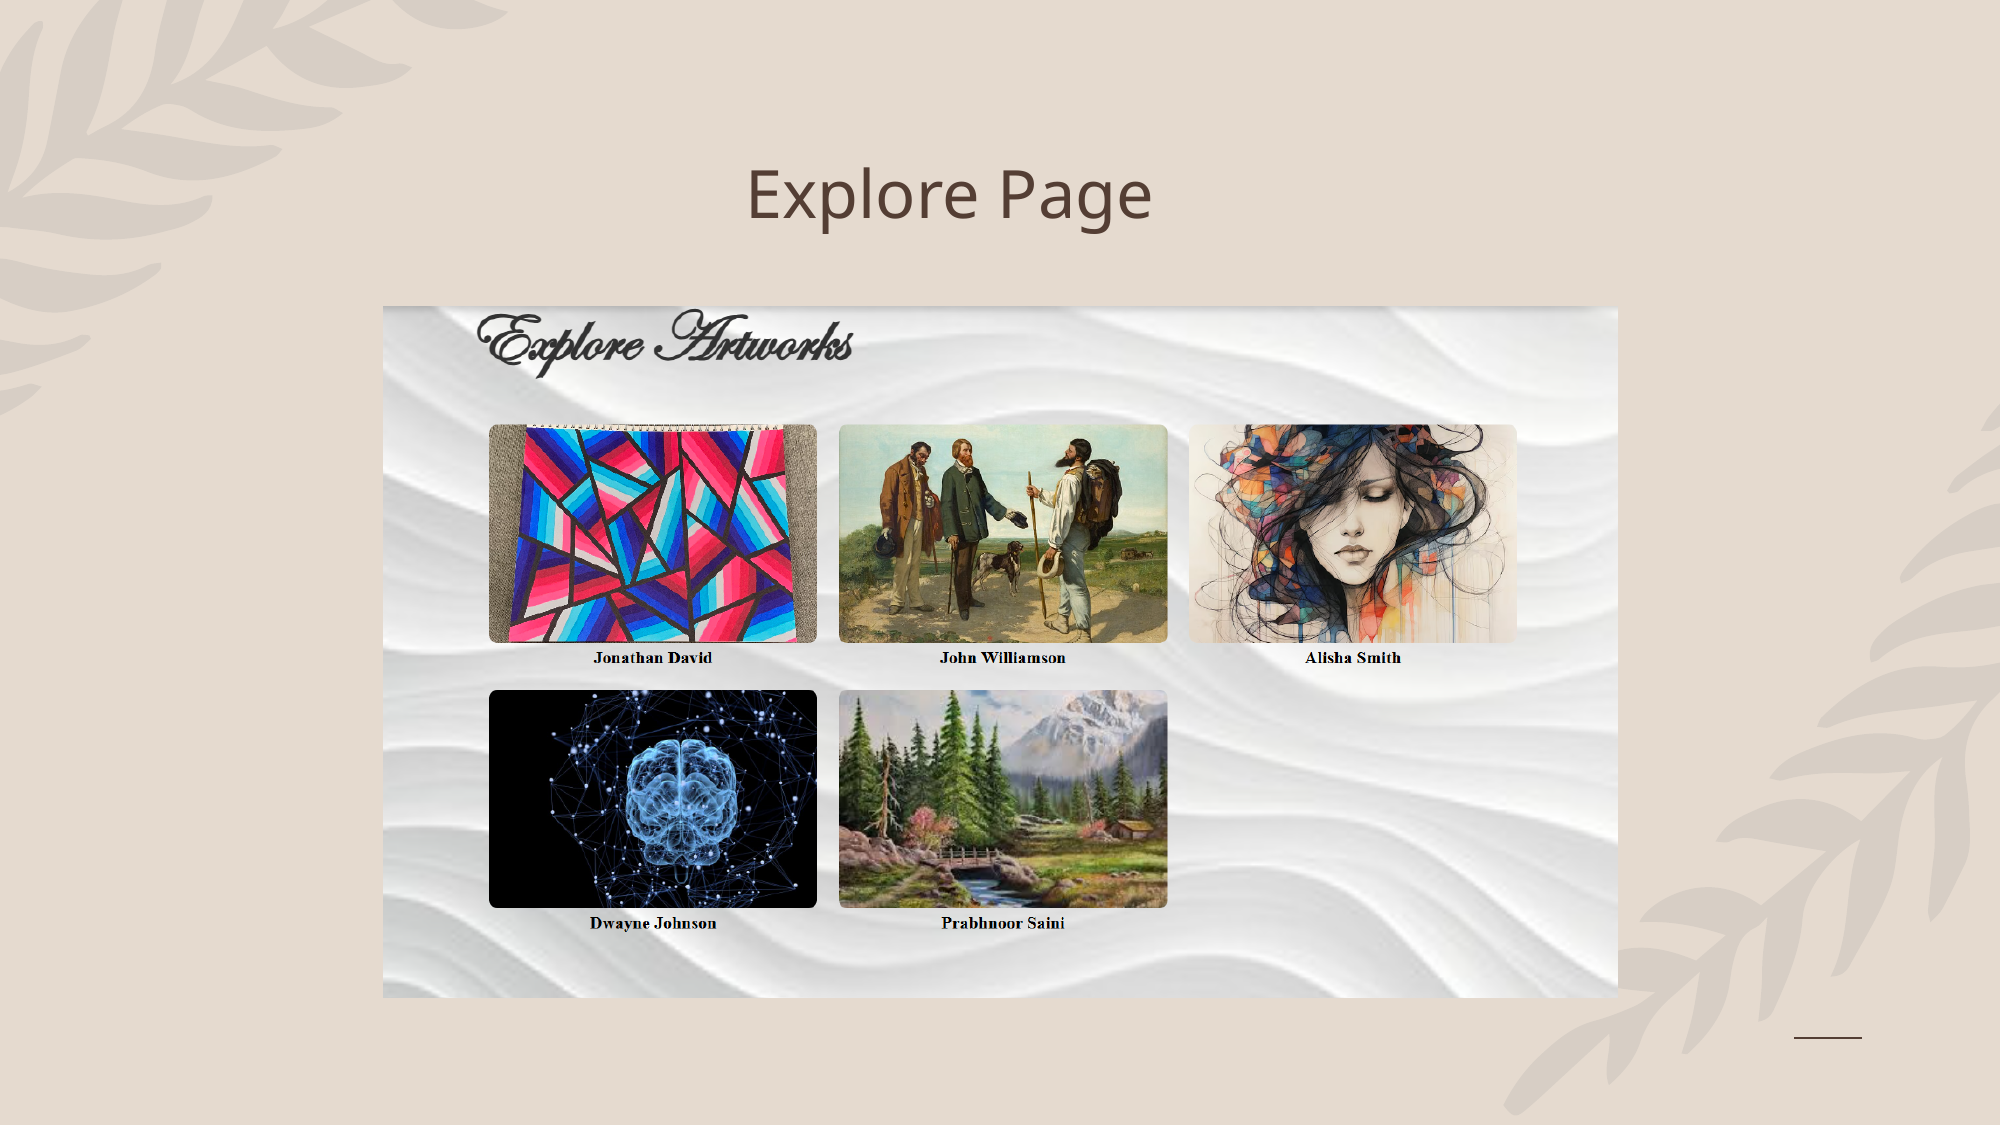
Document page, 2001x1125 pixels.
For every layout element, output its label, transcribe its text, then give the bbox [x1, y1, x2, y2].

picture [383, 306, 1618, 998]
title Explore Page [730, 90, 1218, 241]
